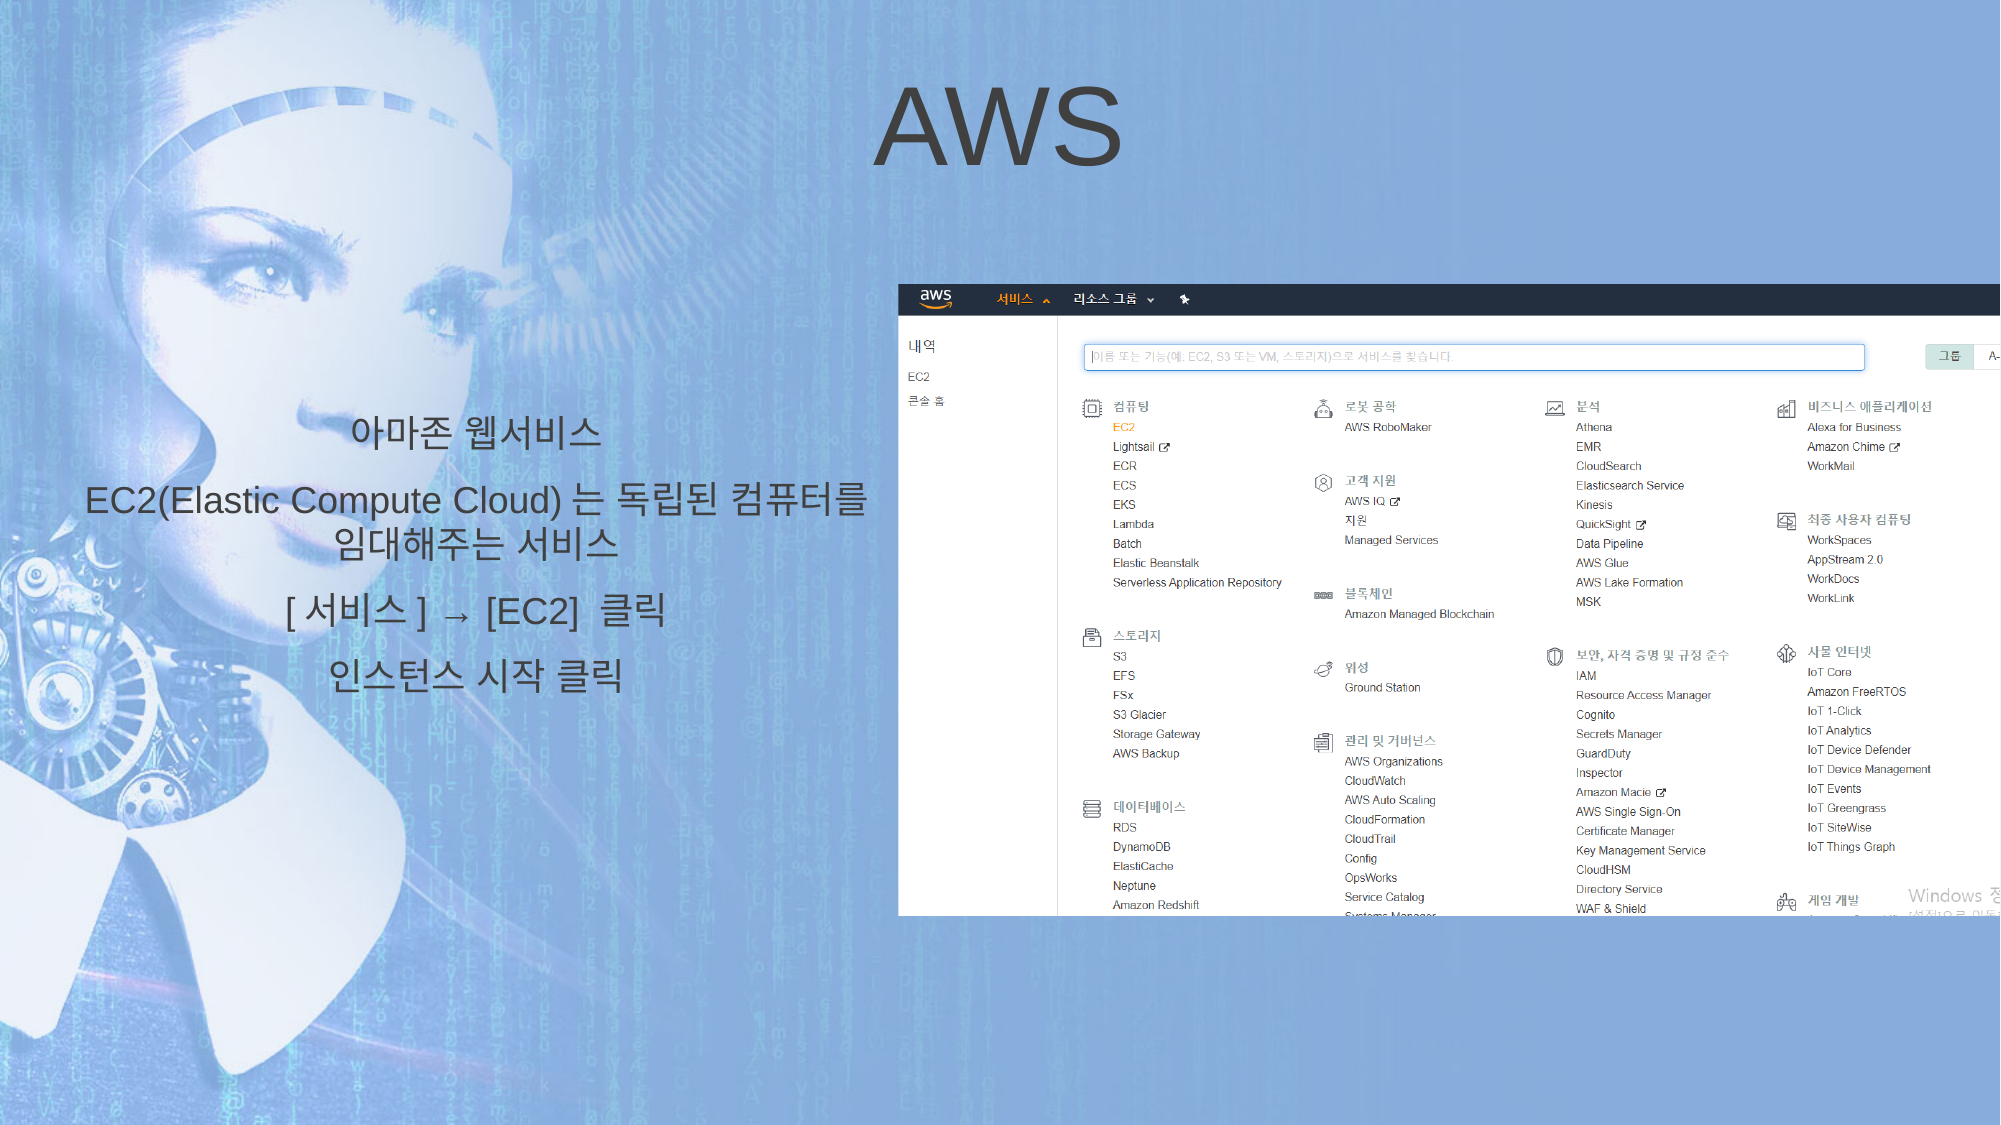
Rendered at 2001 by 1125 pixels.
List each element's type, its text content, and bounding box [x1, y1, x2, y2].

picture [0, 0, 2001, 1125]
list AWS [0, 55, 2000, 186]
list 아마존 웹서비스 EC2(Elastic Compute Cloud)는 독립된 컴퓨터를 임대해주는 서비스 [서비스] → [EC2] 클릭 인스턴스 시작 클릭 [0, 204, 954, 1125]
